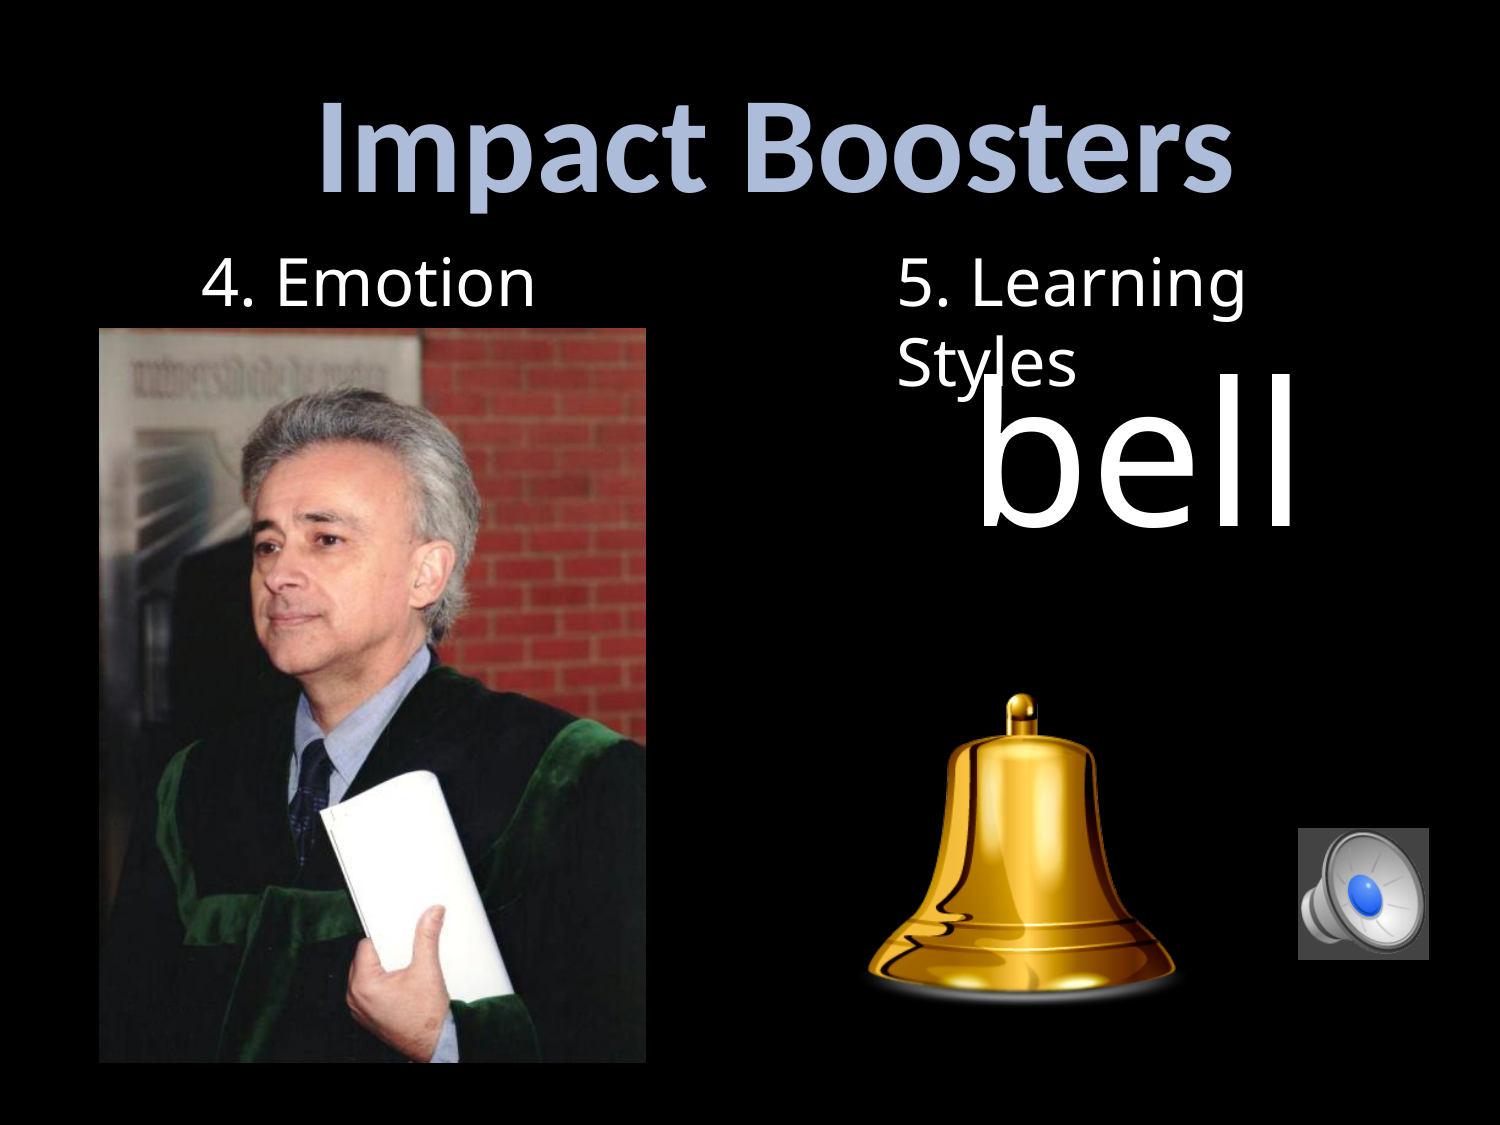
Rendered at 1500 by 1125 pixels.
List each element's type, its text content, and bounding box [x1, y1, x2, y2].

picture [1296, 827, 1431, 962]
text_box 4. Emotion [186, 232, 646, 327]
text_box 5. Learning Styles [881, 232, 1436, 407]
picture [99, 328, 646, 1063]
text_box Impact Boosters [186, 47, 1364, 228]
picture [857, 691, 1186, 1020]
text_box bell [952, 318, 1449, 574]
